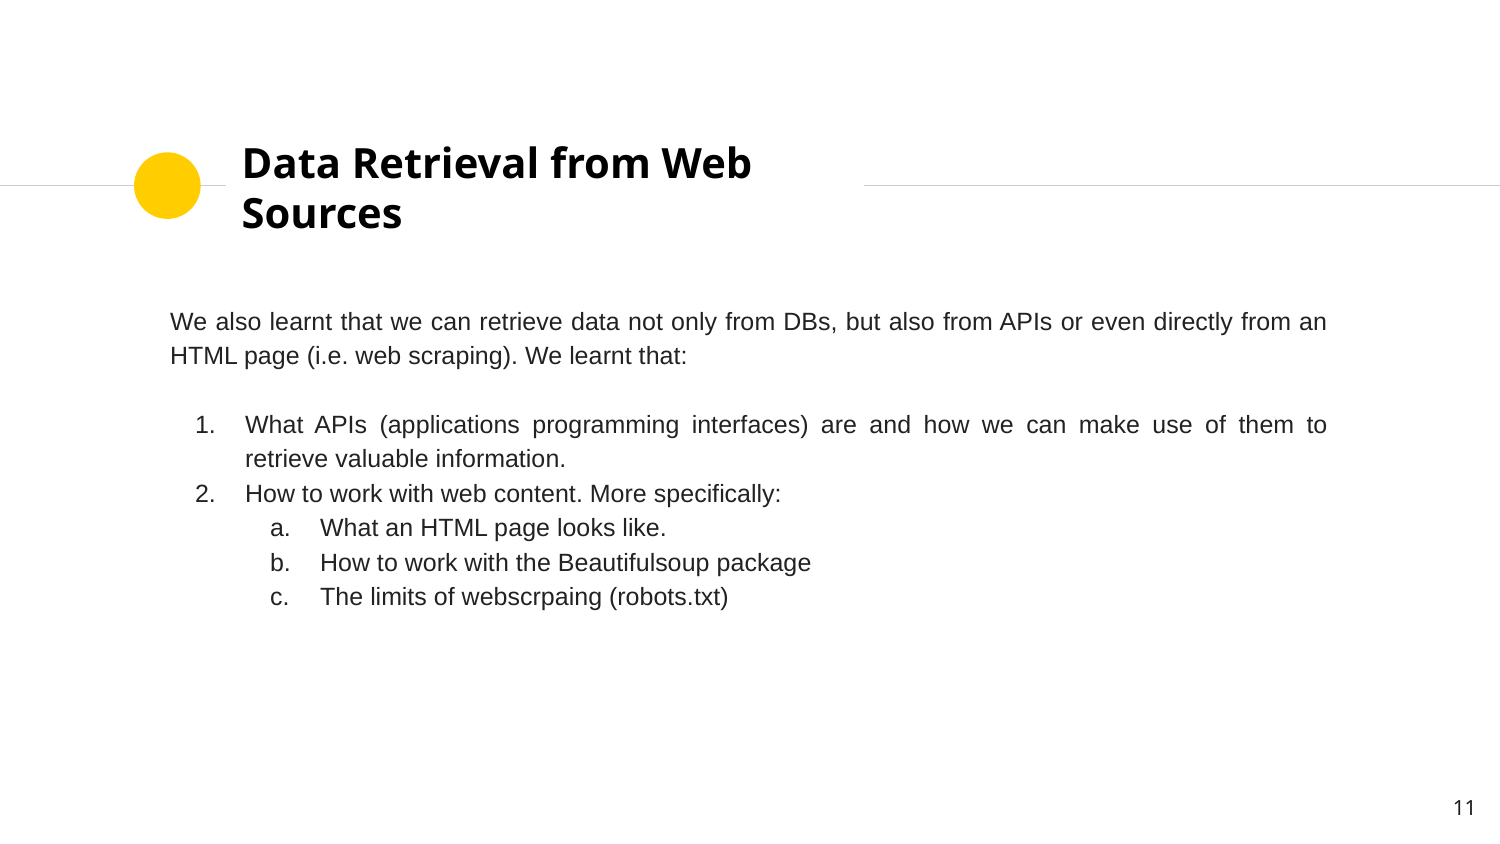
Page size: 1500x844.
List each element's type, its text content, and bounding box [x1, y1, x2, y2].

title Data Retrieval from Web Sources [226, 151, 863, 223]
slide_number ‹#› [1401, 779, 1492, 844]
text_box We also learnt that we can retrieve data not only from DBs, but also from APIs or even directly from an HTML page (i.e. web scraping). We learnt that: What APIs (applications programming interfaces) are and how we can make use of them to retrieve valuable information. How to work with web content. More specifically: What an HTML page looks like. How to work with the Beautifulsoup package The limits of webscrpaing (robots.txt) [155, 285, 1345, 728]
